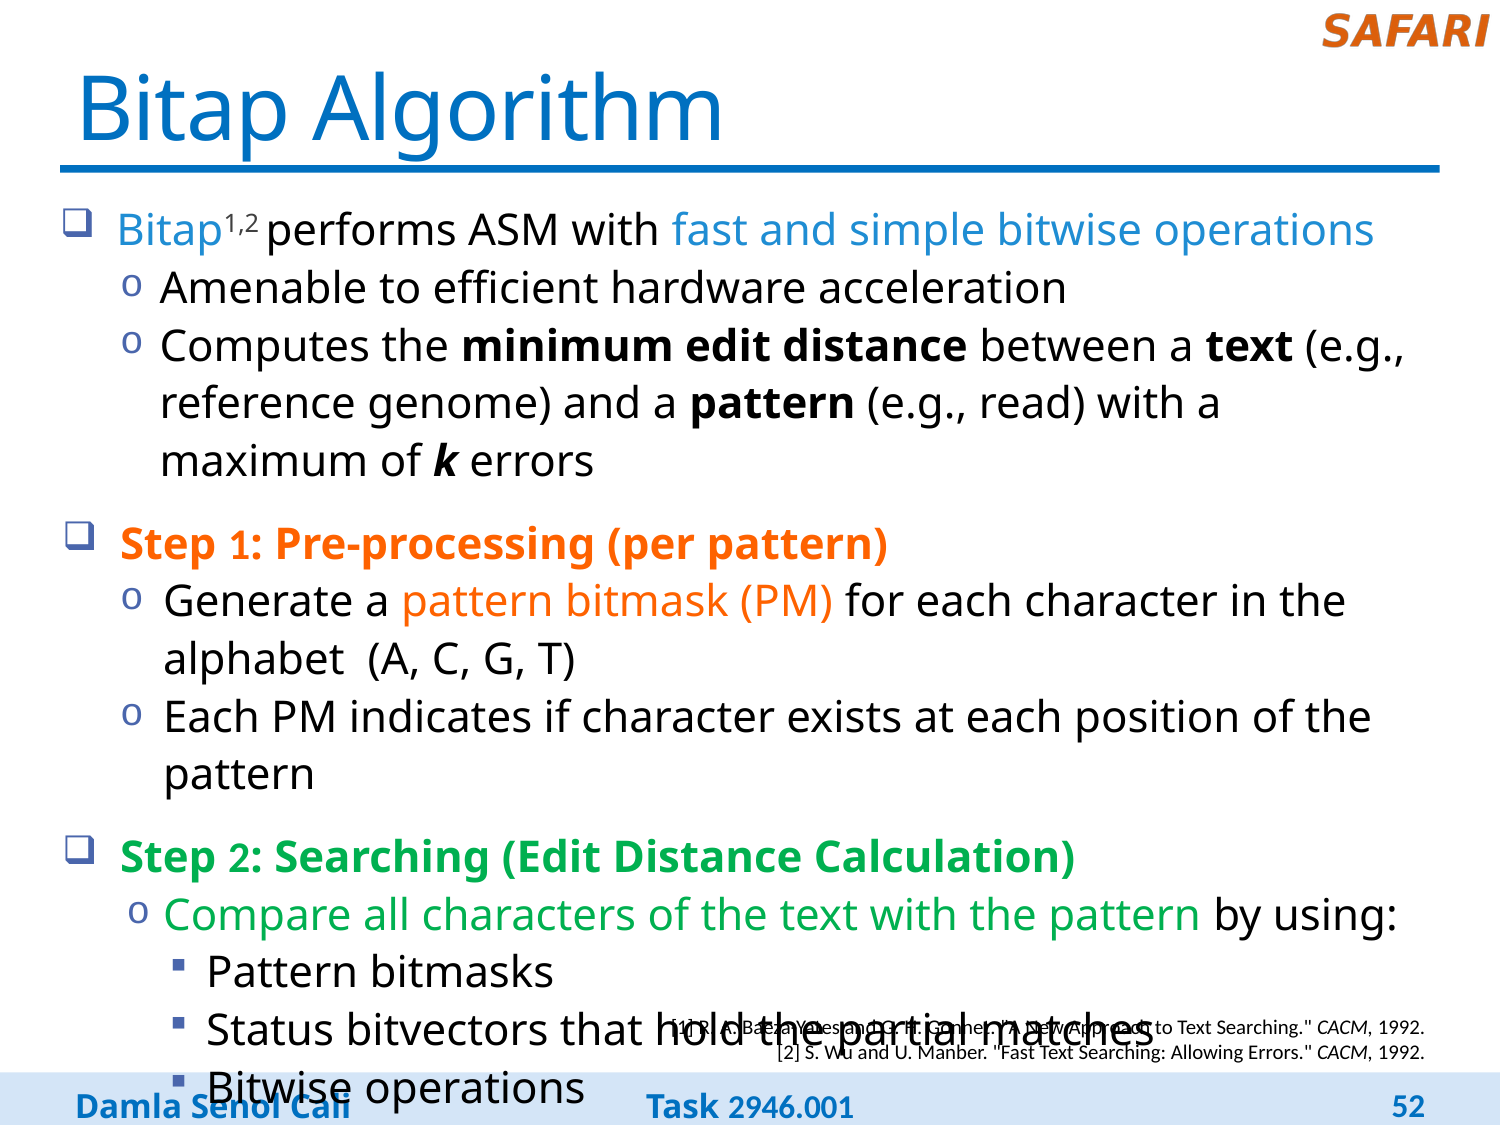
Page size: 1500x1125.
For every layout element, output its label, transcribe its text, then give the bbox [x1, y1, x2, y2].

text_box [1] R. A. Baeza-Yates and G. H. Gonnet. "A New Approach to Text Searching." CACM, 1992. [2] S. Wu and U. Manber. "Fast Text Searching: Allowing Errors." CACM, 1992. [618, 1006, 1440, 1072]
picture [1321, 6, 1494, 57]
list Bitap1,2 performs ASM with fast and simple bitwise operations Amenable to efficient hardware acceleration Computes the minimum edit distance between a text (e.g., reference genome) and a pattern (e.g., read) with a maximum of k errors Step 1: Pre-processing (per pattern) Generate a pattern bitmask (PM) for each character in the alphabet (A, C, G, T) Each PM indicates if character exists at each position of the pattern Step 2: Searching (Edit Distance Calculation) Compare all characters of the text with the pattern by using: Pattern bitmasks Status bitvectors that hold the partial matches Bitwise operations [60, 189, 1440, 985]
slide_number 52 [1233, 1081, 1440, 1125]
title Bitap Algorithm [60, 42, 1440, 166]
